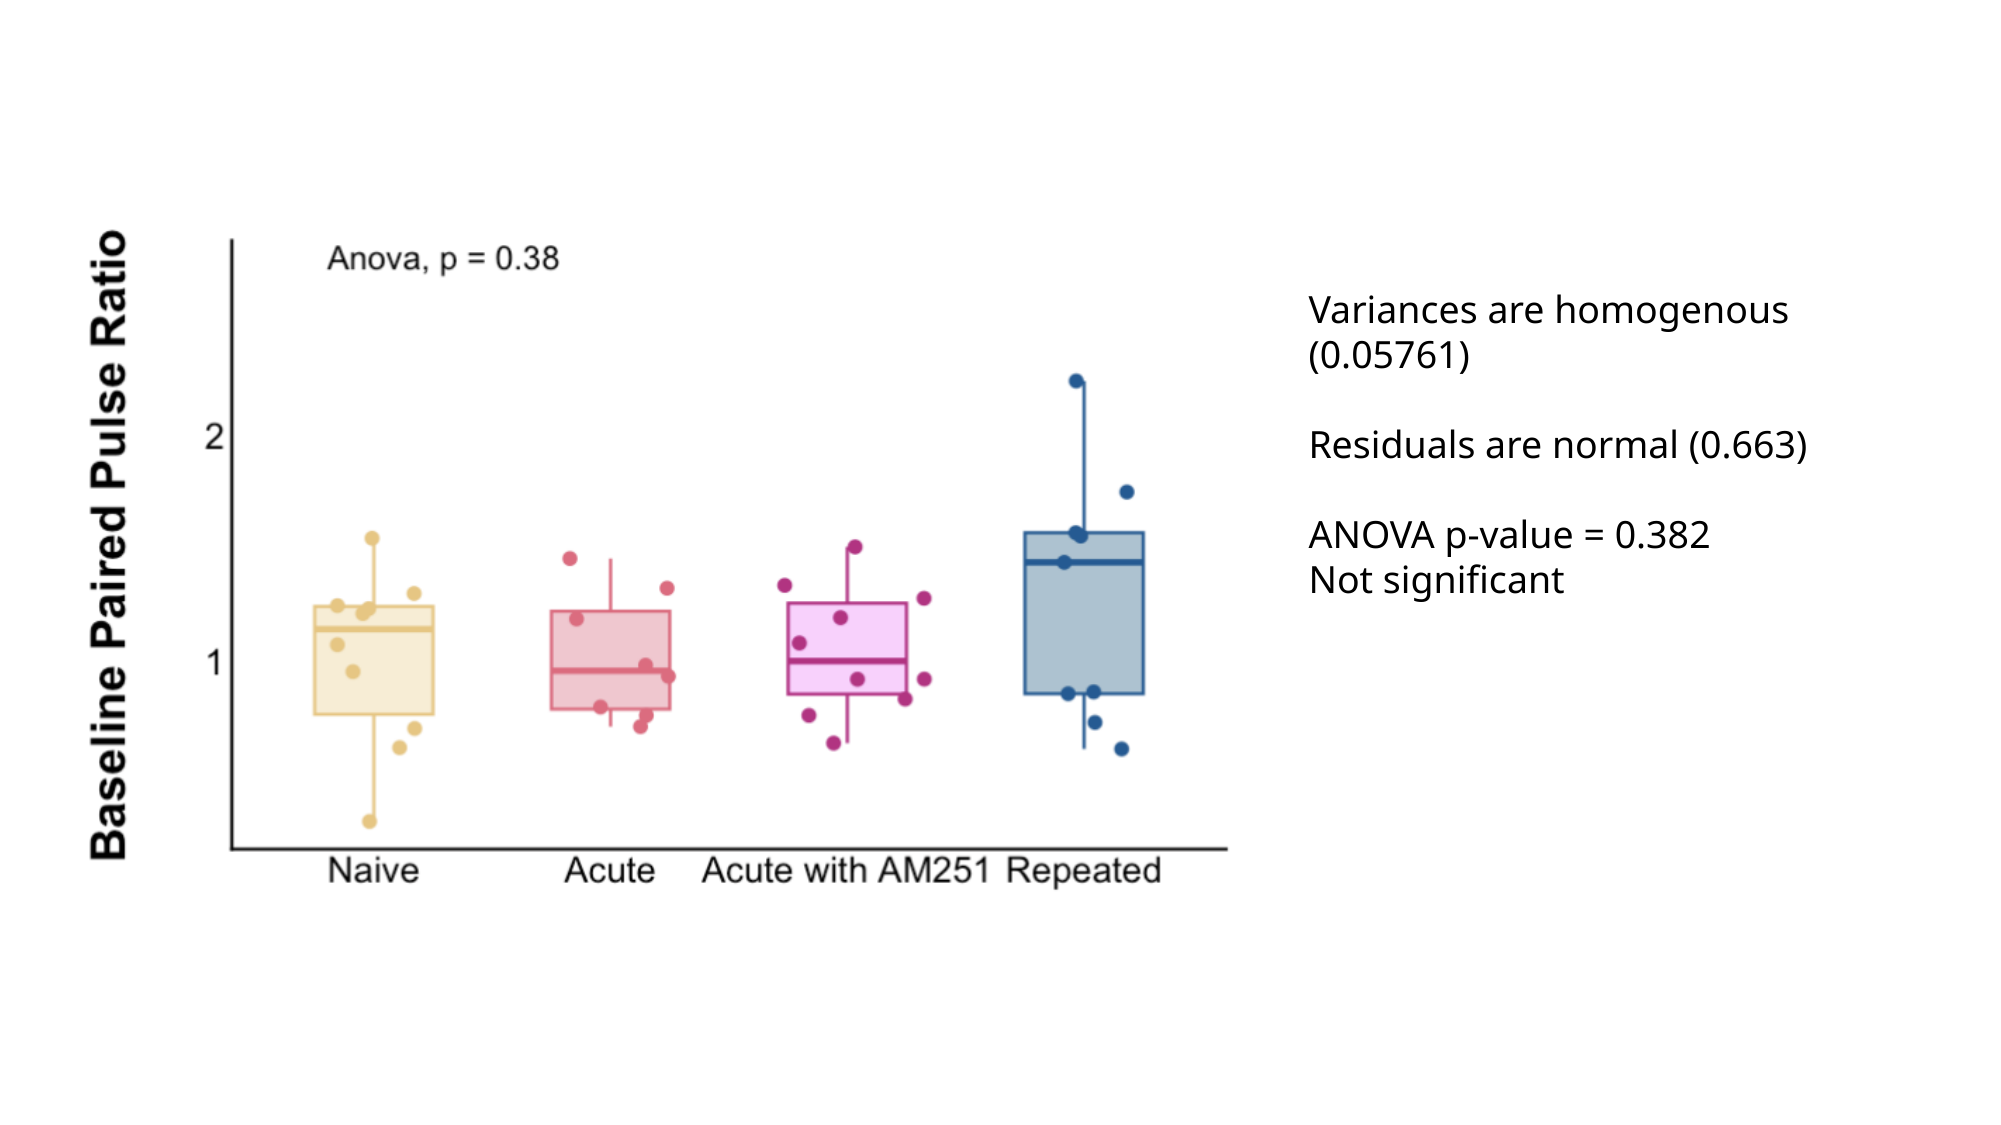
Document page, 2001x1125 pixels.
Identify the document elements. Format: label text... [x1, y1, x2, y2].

text_box Variances are homogenous (0.05761) Residuals are normal (0.663) ANOVA p-value = 0.382 Not significant [1295, 278, 1961, 609]
picture [25, 168, 1295, 957]
